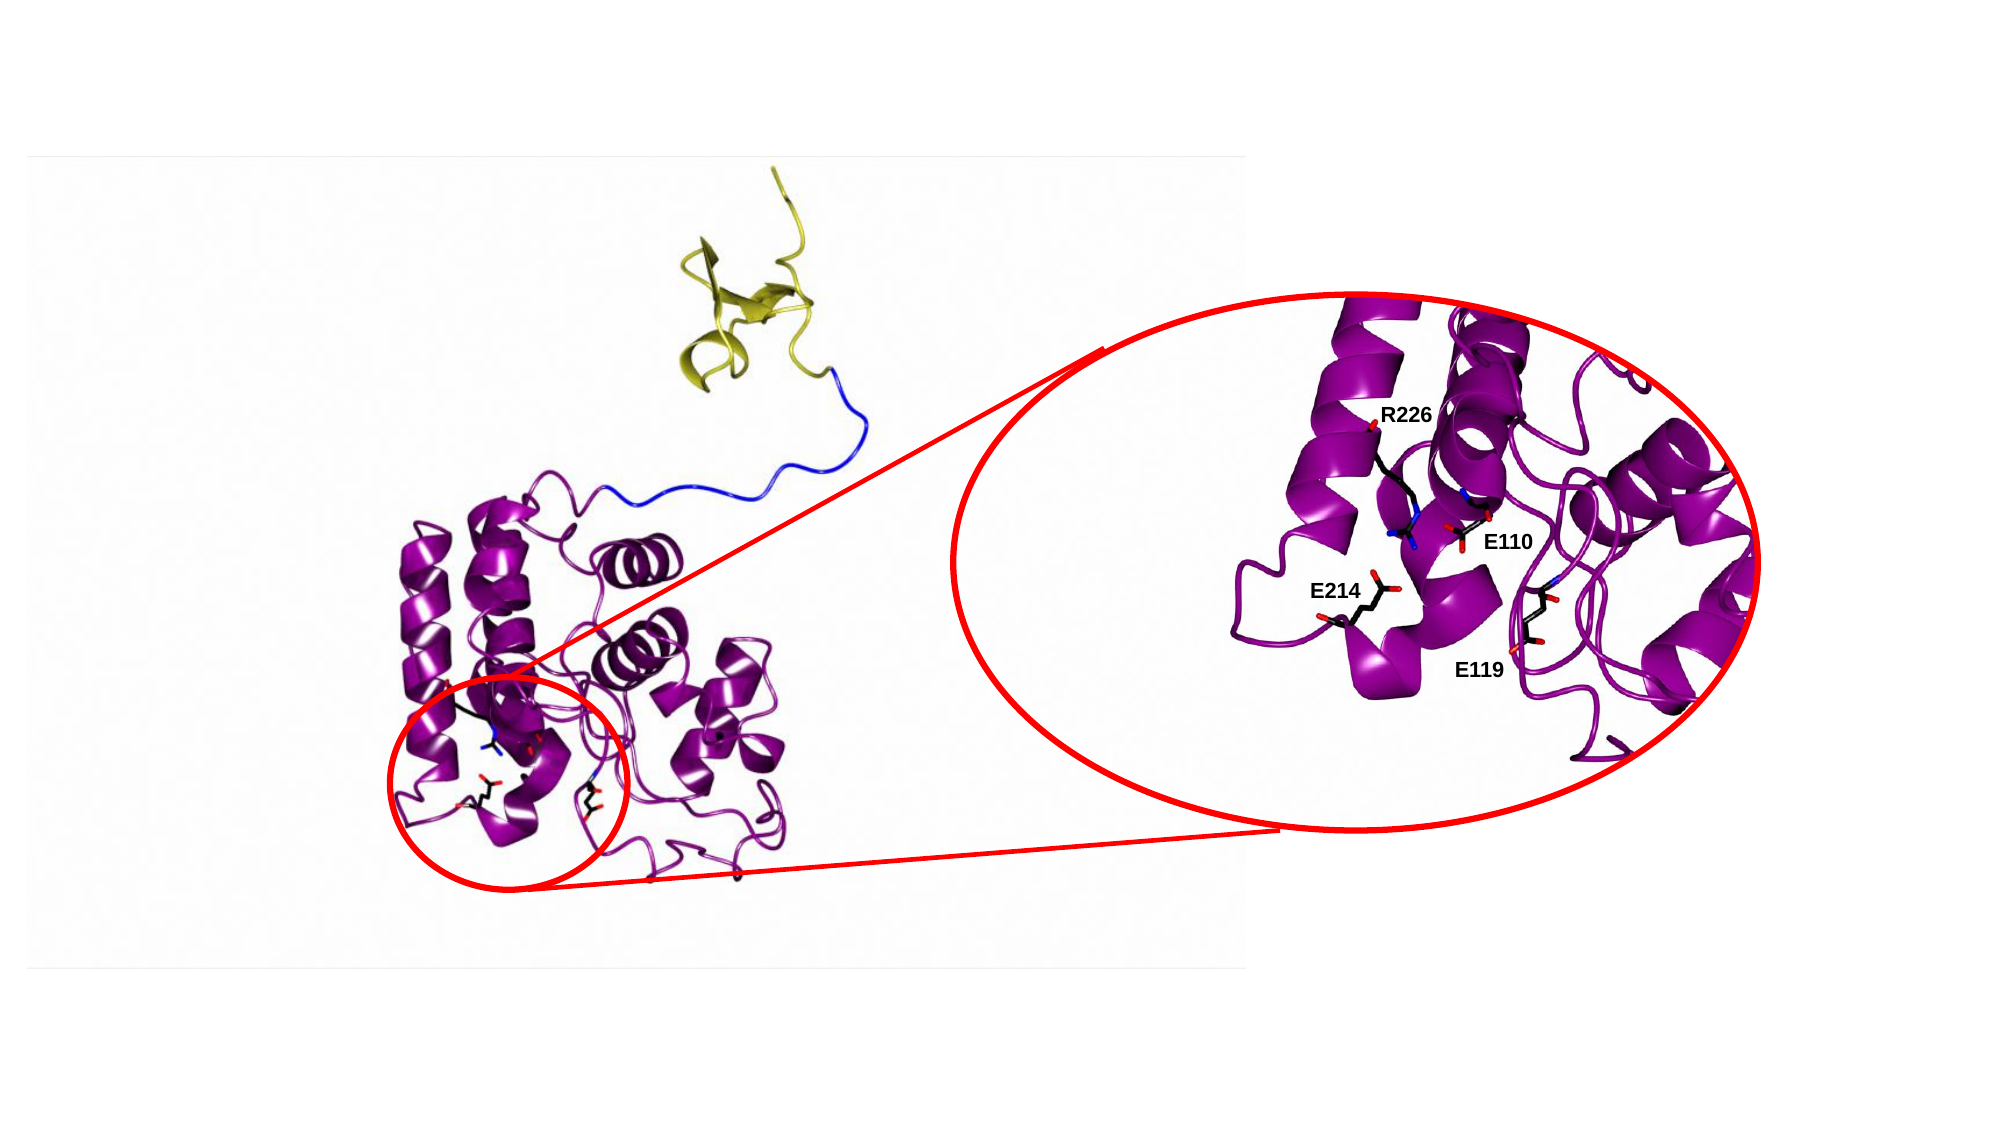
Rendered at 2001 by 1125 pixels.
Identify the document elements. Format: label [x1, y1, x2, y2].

text_box [527, 830, 1280, 890]
picture [27, 156, 1758, 969]
text_box [508, 347, 1105, 678]
